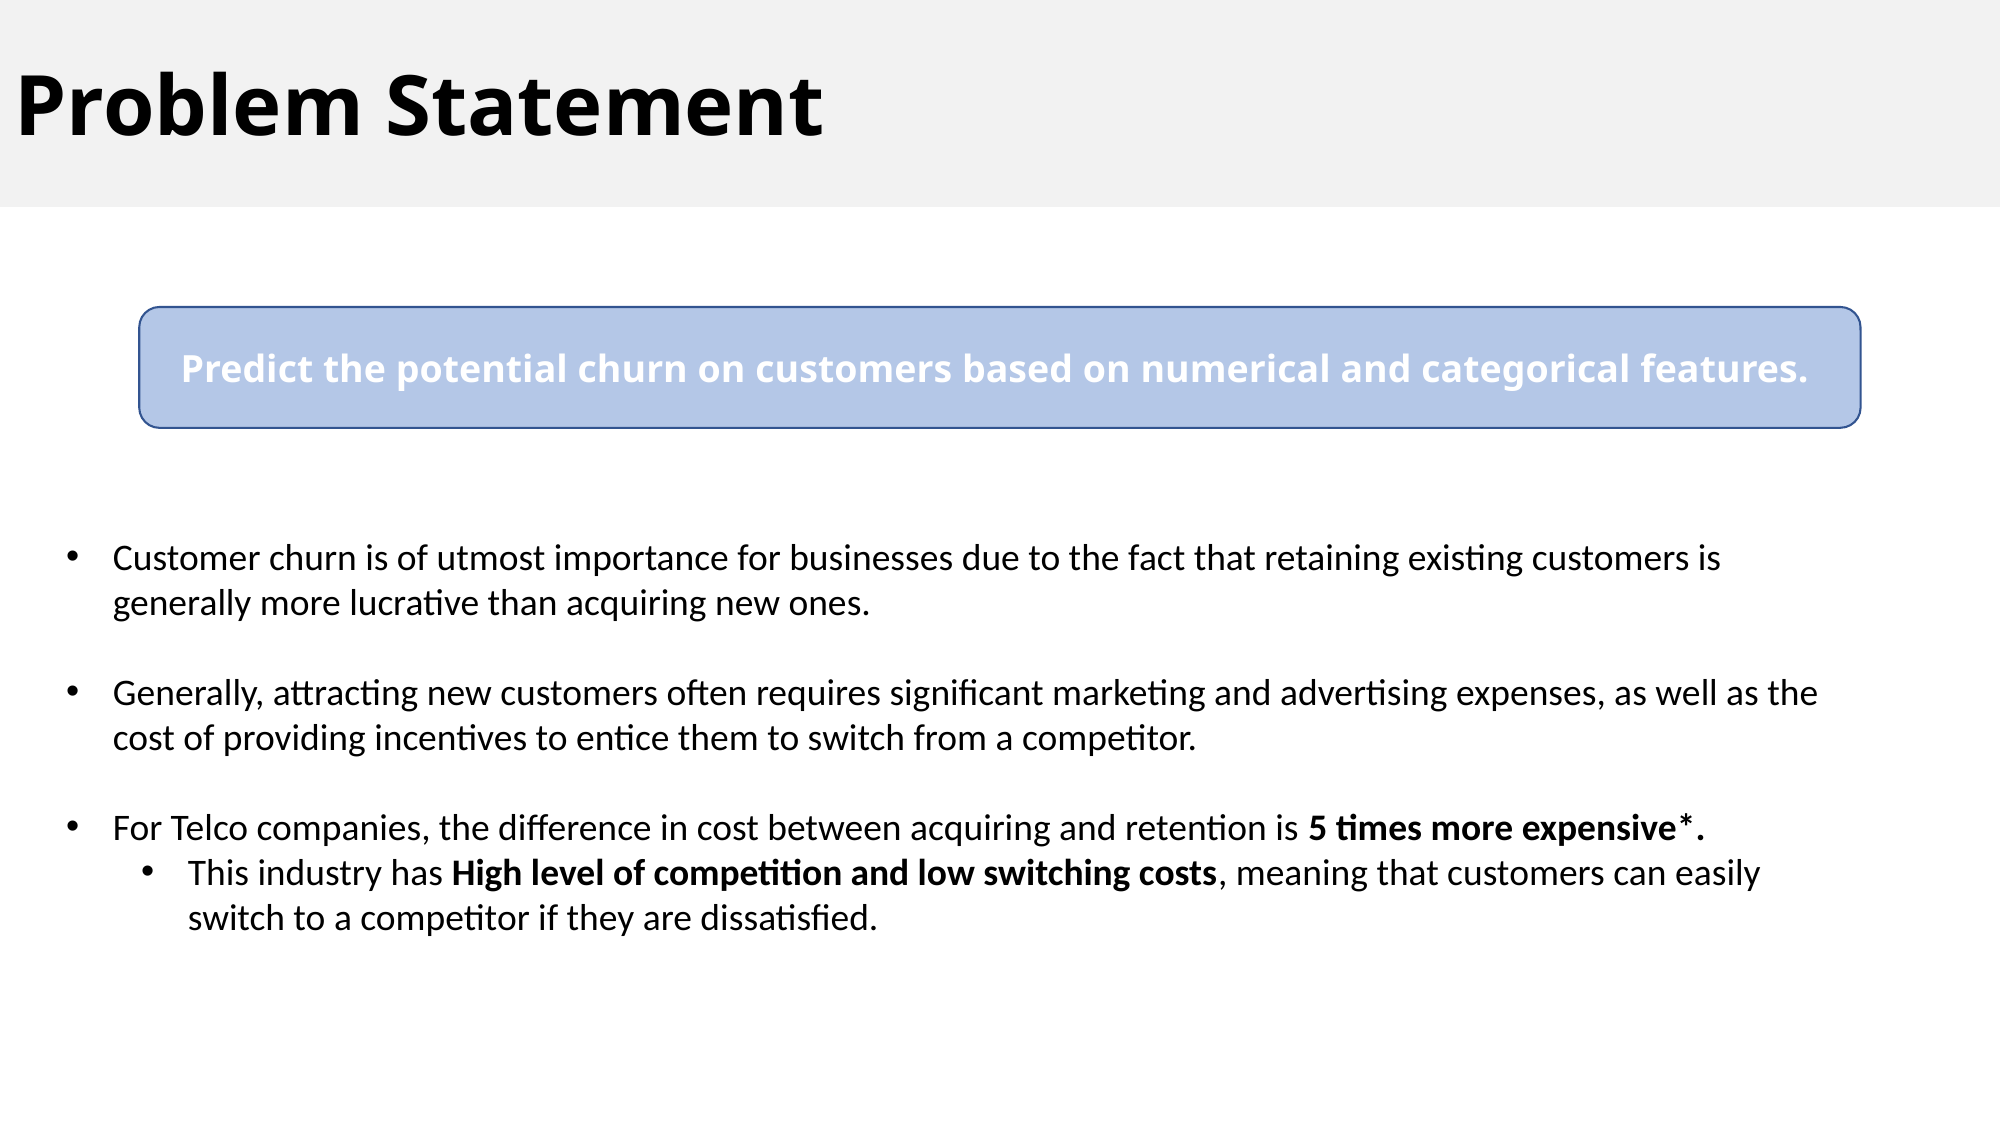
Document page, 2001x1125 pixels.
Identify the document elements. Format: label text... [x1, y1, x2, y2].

text_box Predict the potential churn on customers based on numerical and categorical features. [138, 305, 1862, 429]
text_box Problem Statement [0, 0, 2000, 205]
text_box Customer churn is of utmost importance for businesses due to the fact that retaining existing customers is generally more lucrative than acquiring new ones. Generally, attracting new customers often requires significant marketing and advertising expenses, as well as the cost of providing incentives to entice them to switch from a competitor. For Telco companies, the difference in cost between acquiring and retention is 5 times more expensive*. This industry has High level of competition and low switching costs, meaning that customers can easily switch to a competitor if they are dissatisfied. [51, 525, 1861, 1036]
